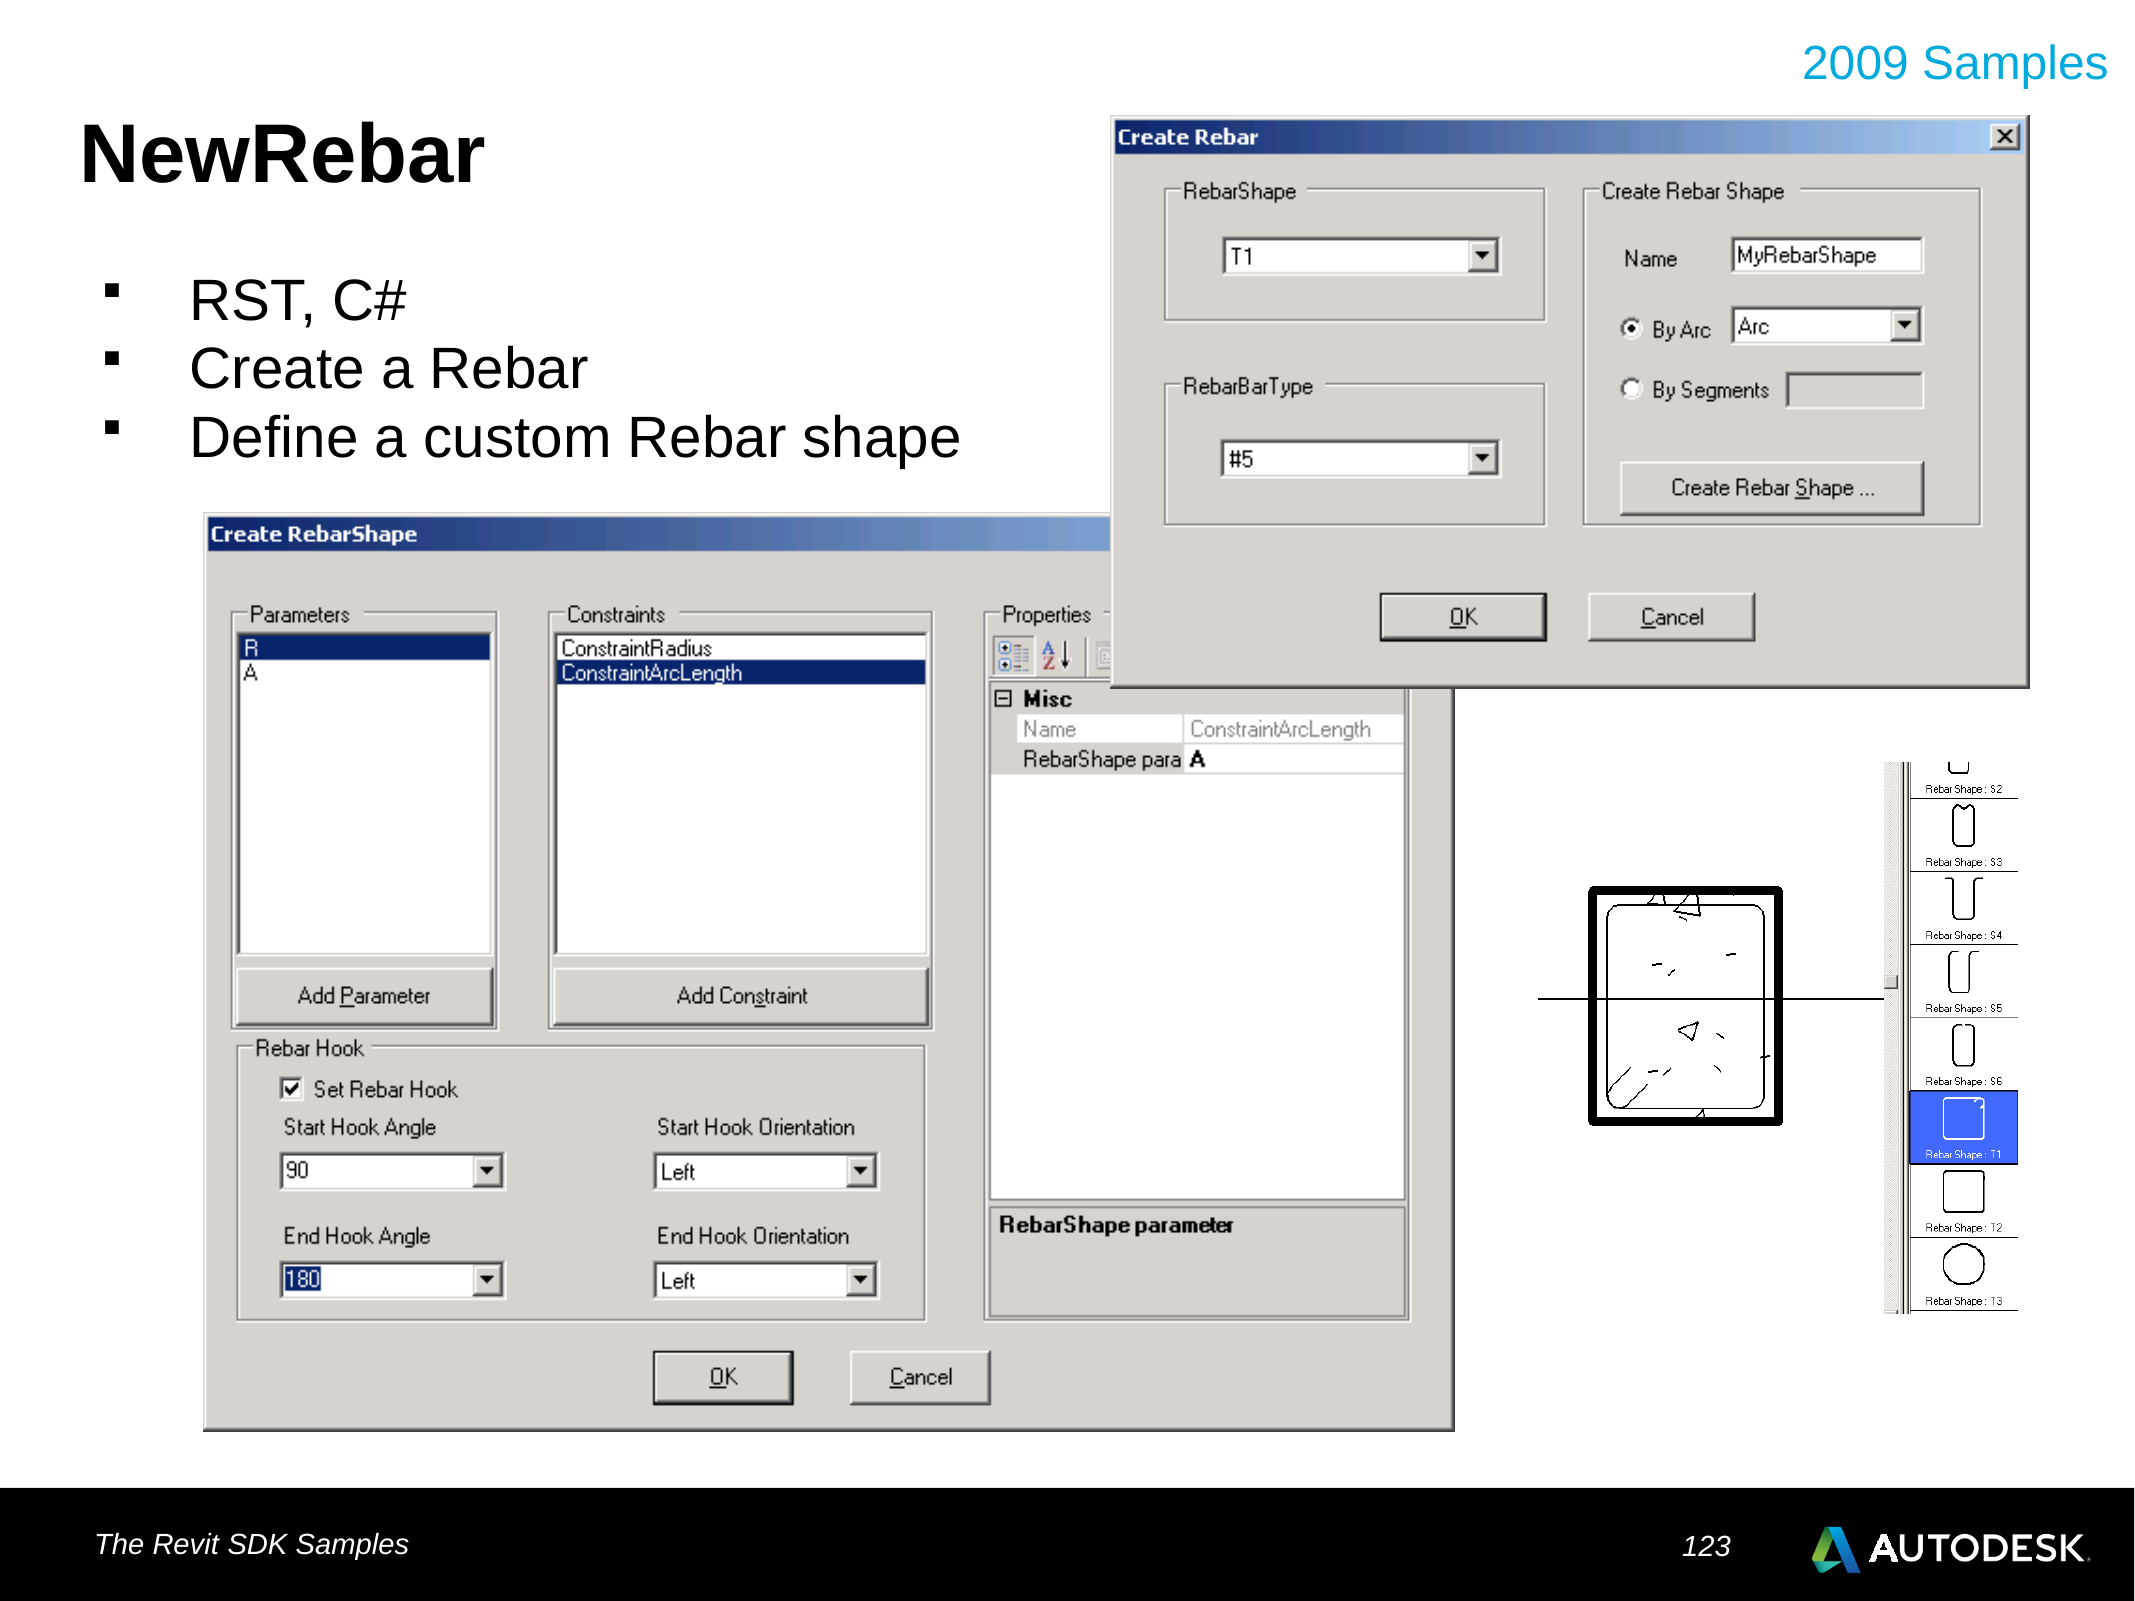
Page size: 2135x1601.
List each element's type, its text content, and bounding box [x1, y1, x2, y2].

picture [0, 1487, 2135, 1601]
picture [203, 114, 2030, 1432]
list RST, C# Create a Rebar Define a custom Rebar shape [73, 274, 1105, 554]
title NewRebar [79, 59, 2010, 239]
picture [1538, 762, 2018, 1314]
footer The Revit SDK Samples [79, 1500, 1393, 1586]
slide_number 123 [1667, 1502, 1768, 1588]
text_box 2009 Samples [1638, 31, 2110, 90]
